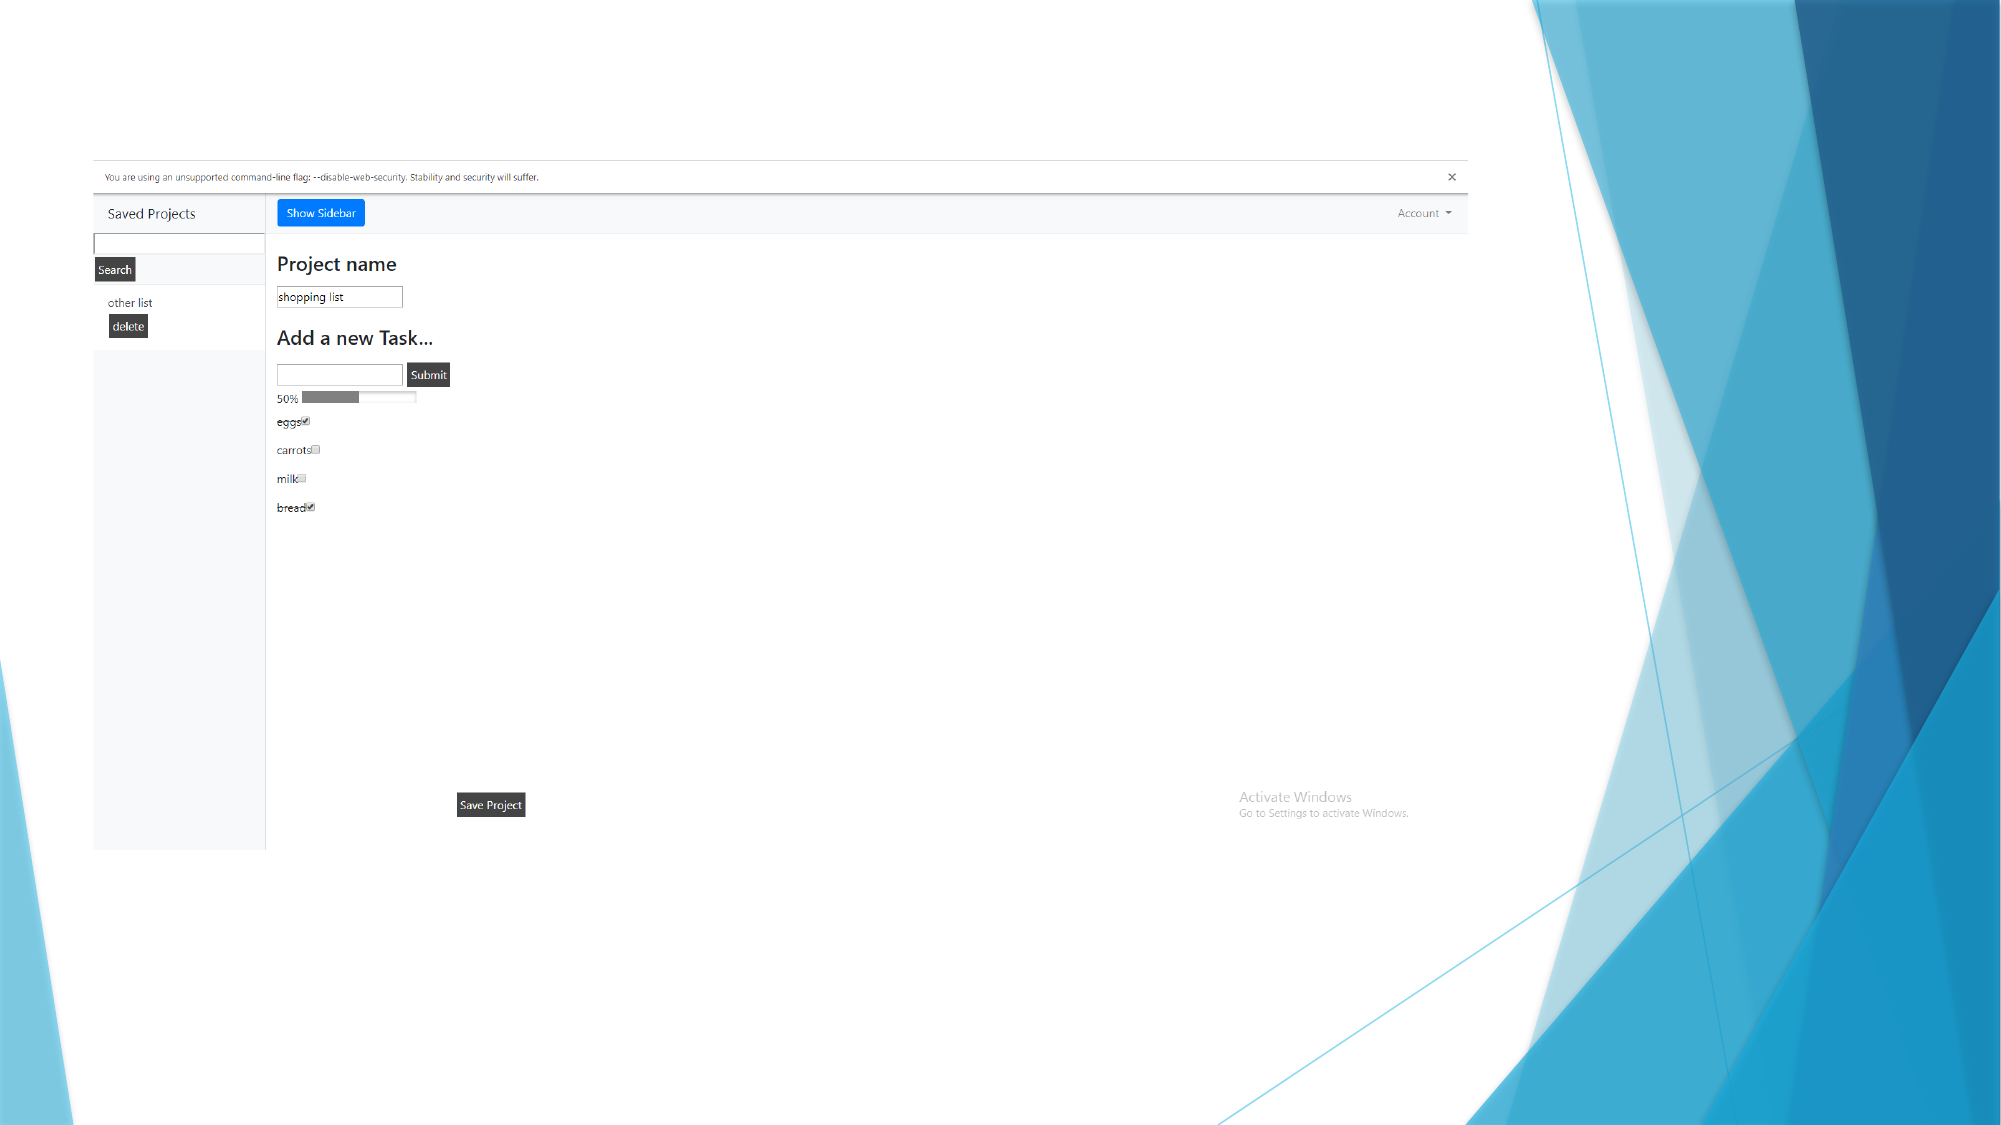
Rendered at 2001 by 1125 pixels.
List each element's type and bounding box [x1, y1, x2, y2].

list [92, 158, 1469, 850]
